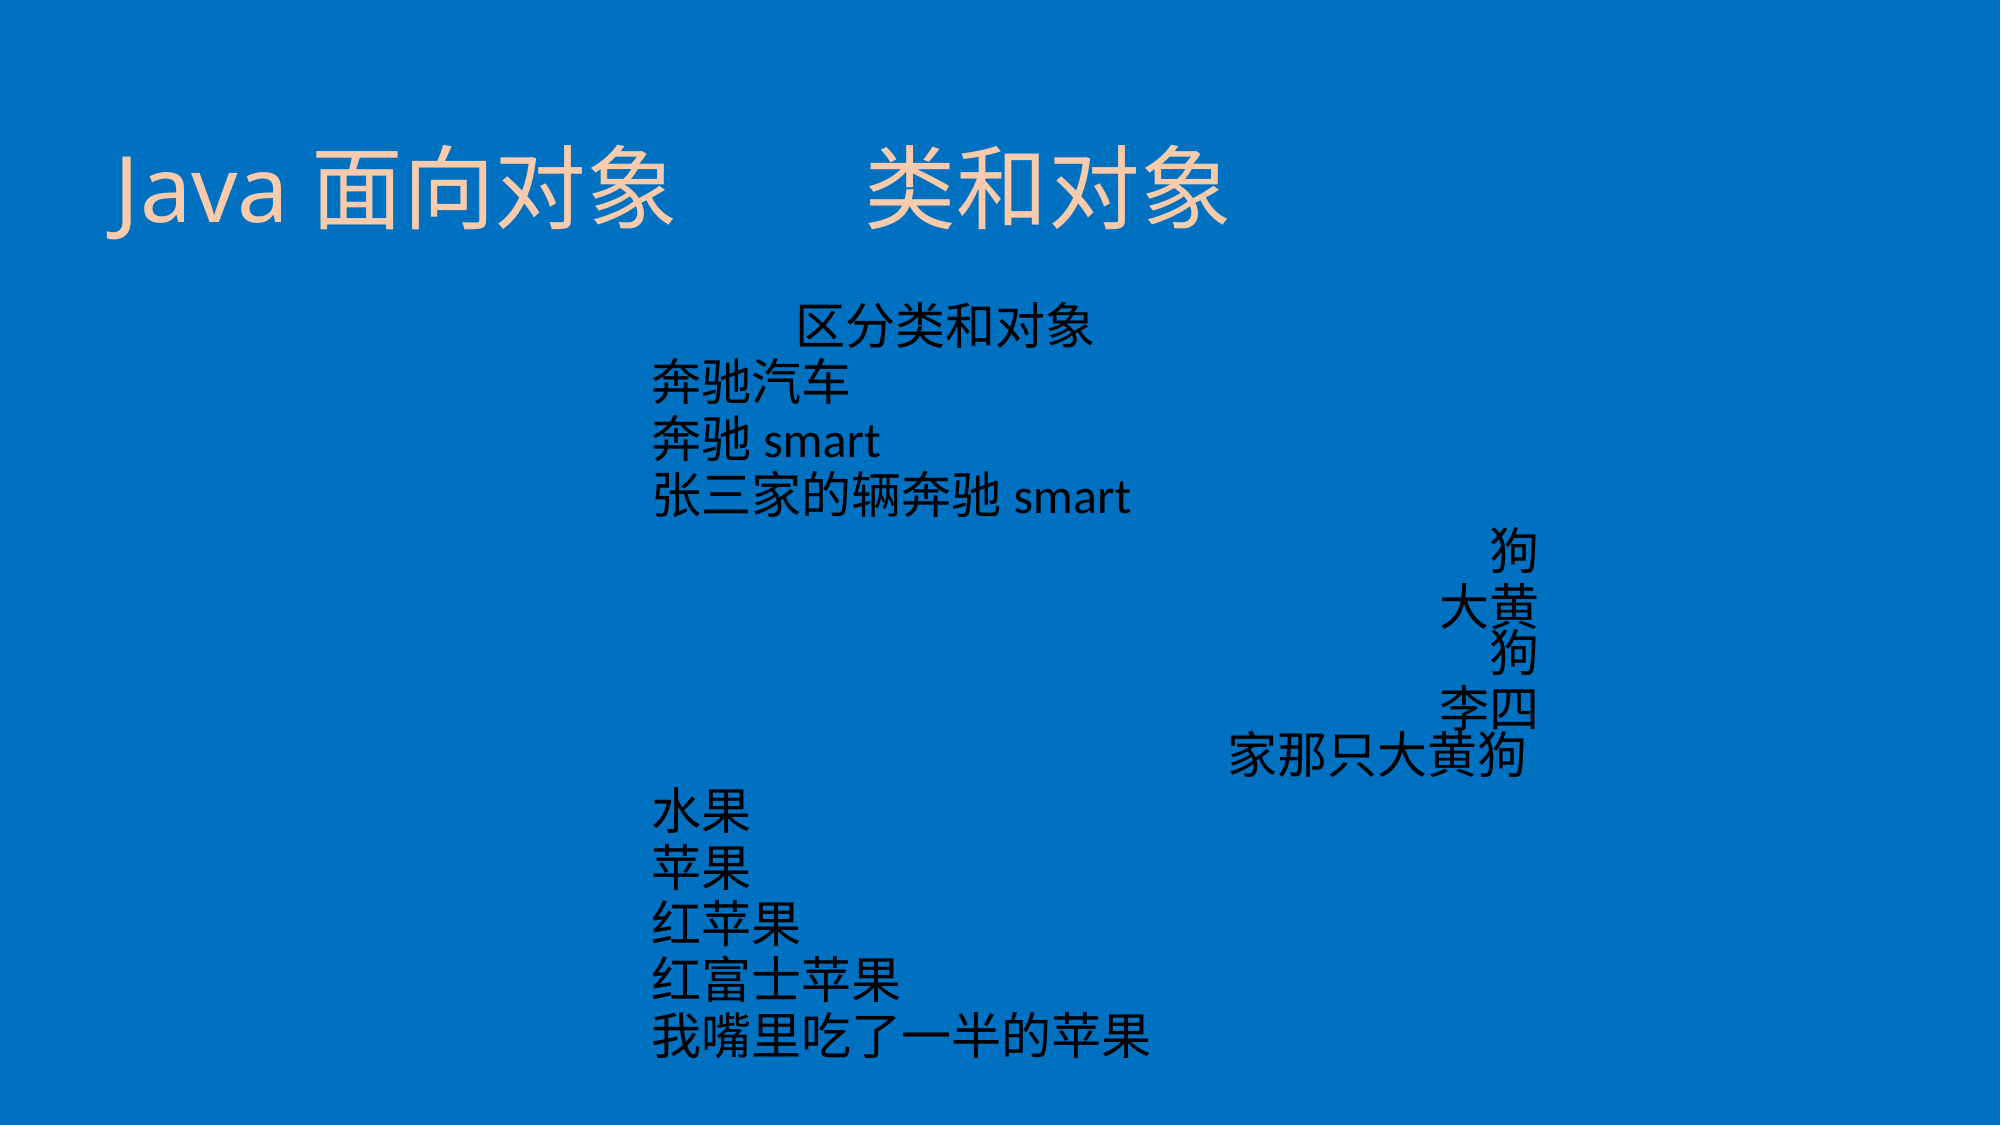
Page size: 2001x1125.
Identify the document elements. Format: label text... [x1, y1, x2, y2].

title Java面向对象 类和对象 [99, 123, 1725, 263]
list 区分类和对象 奔驰汽车 奔驰smart 张三家的辆奔驰smart 狗 大黄狗 李四家那只大黄狗 水果 苹果 红苹果 红富士苹果 我嘴里吃了一半的苹果 [270, 301, 1555, 1075]
